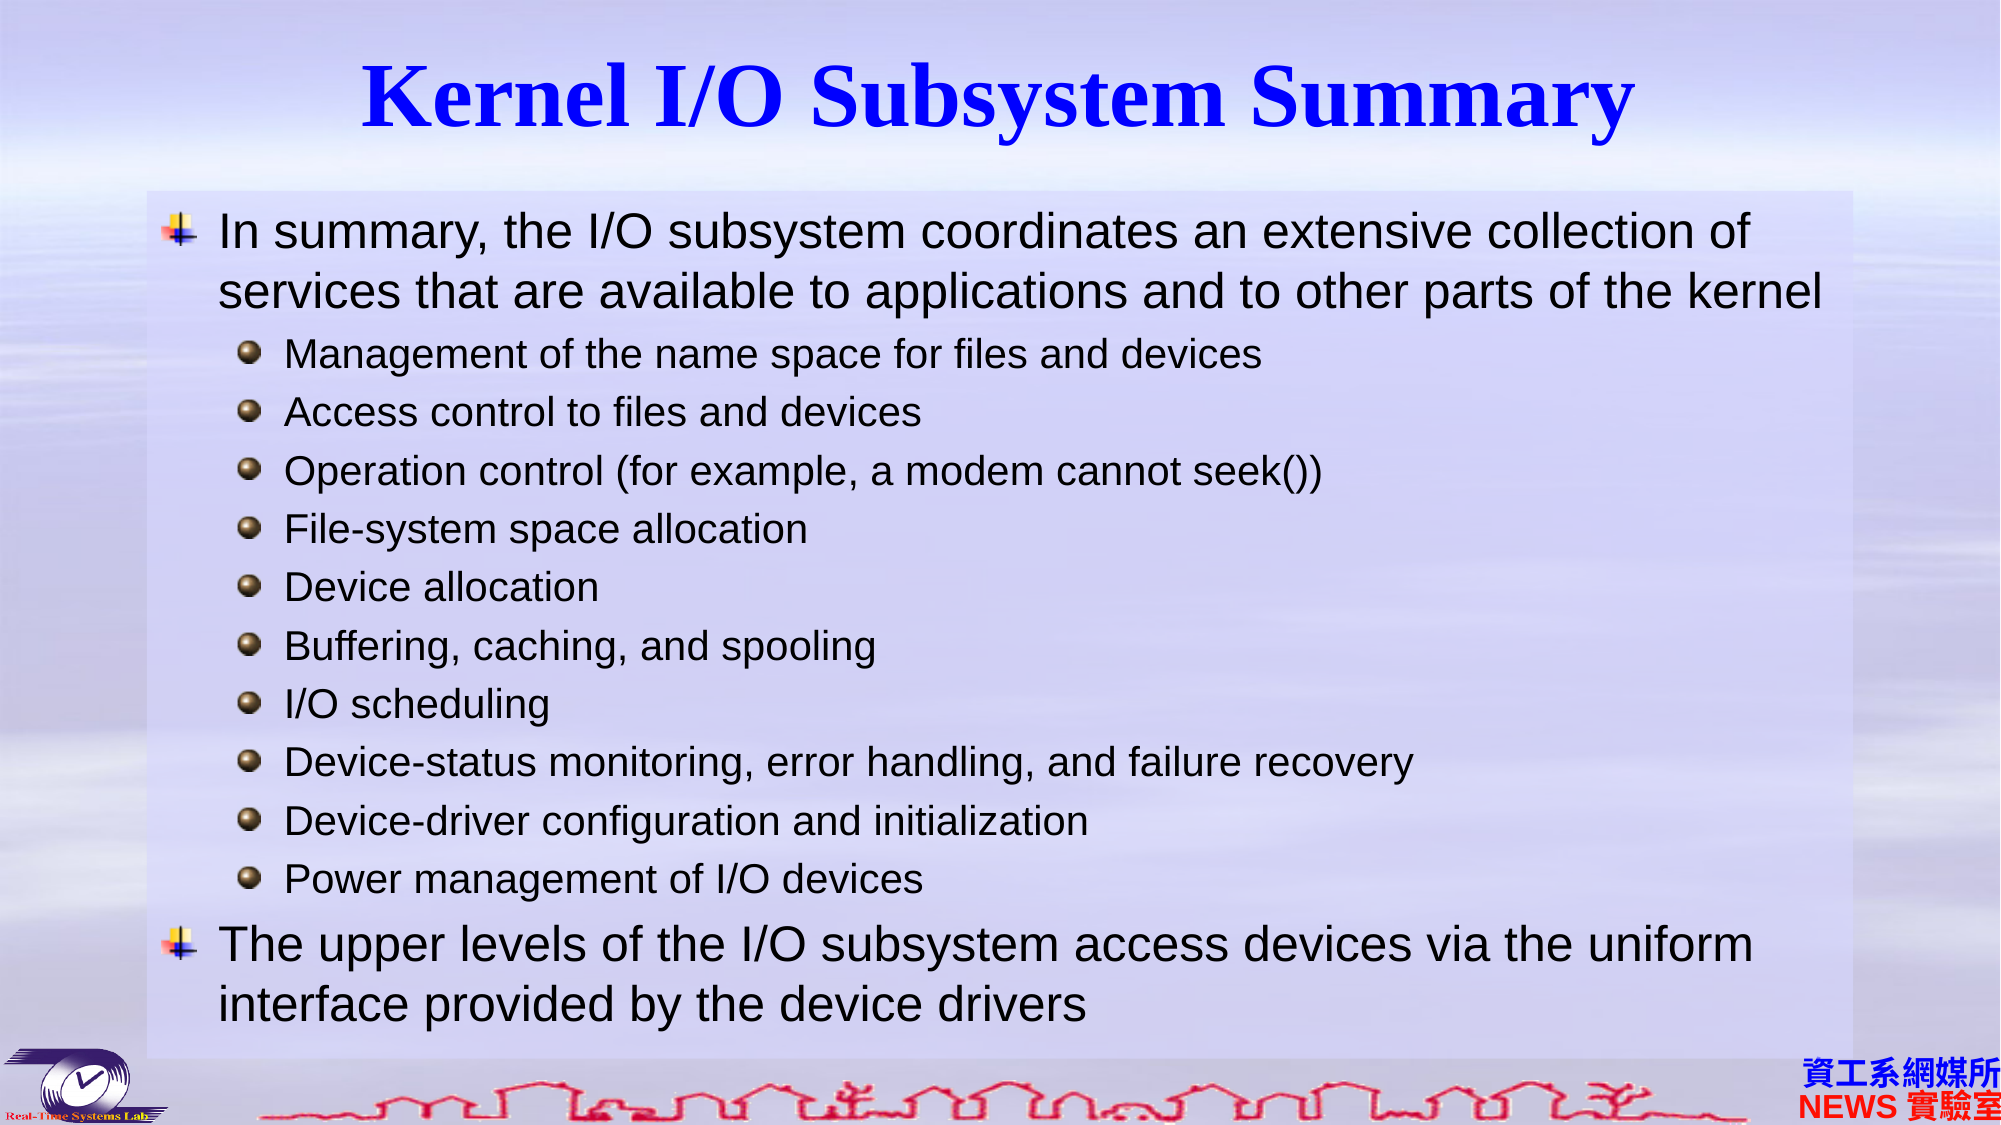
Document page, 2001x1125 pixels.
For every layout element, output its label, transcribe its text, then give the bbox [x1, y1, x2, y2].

title Kernel I/O Subsystem Summary [274, 42, 1726, 138]
picture [0, 0, 2001, 1125]
list In summary, the I/O subsystem coordinates an extensive collection of services that are available to applications and to other parts of the kernel Management of the name space for files and devices Access control to files and devices Operation control (for example, a modem cannot seek()) File-system space allocation Device allocation Buffering, caching, and spooling I/O scheduling Device-status monitoring, error handling, and failure recovery Device-driver configuration and initialization Power management of I/O devices The upper levels of the I/O subsystem access devices via the uniform interface provided by the device drivers [146, 190, 1854, 1059]
